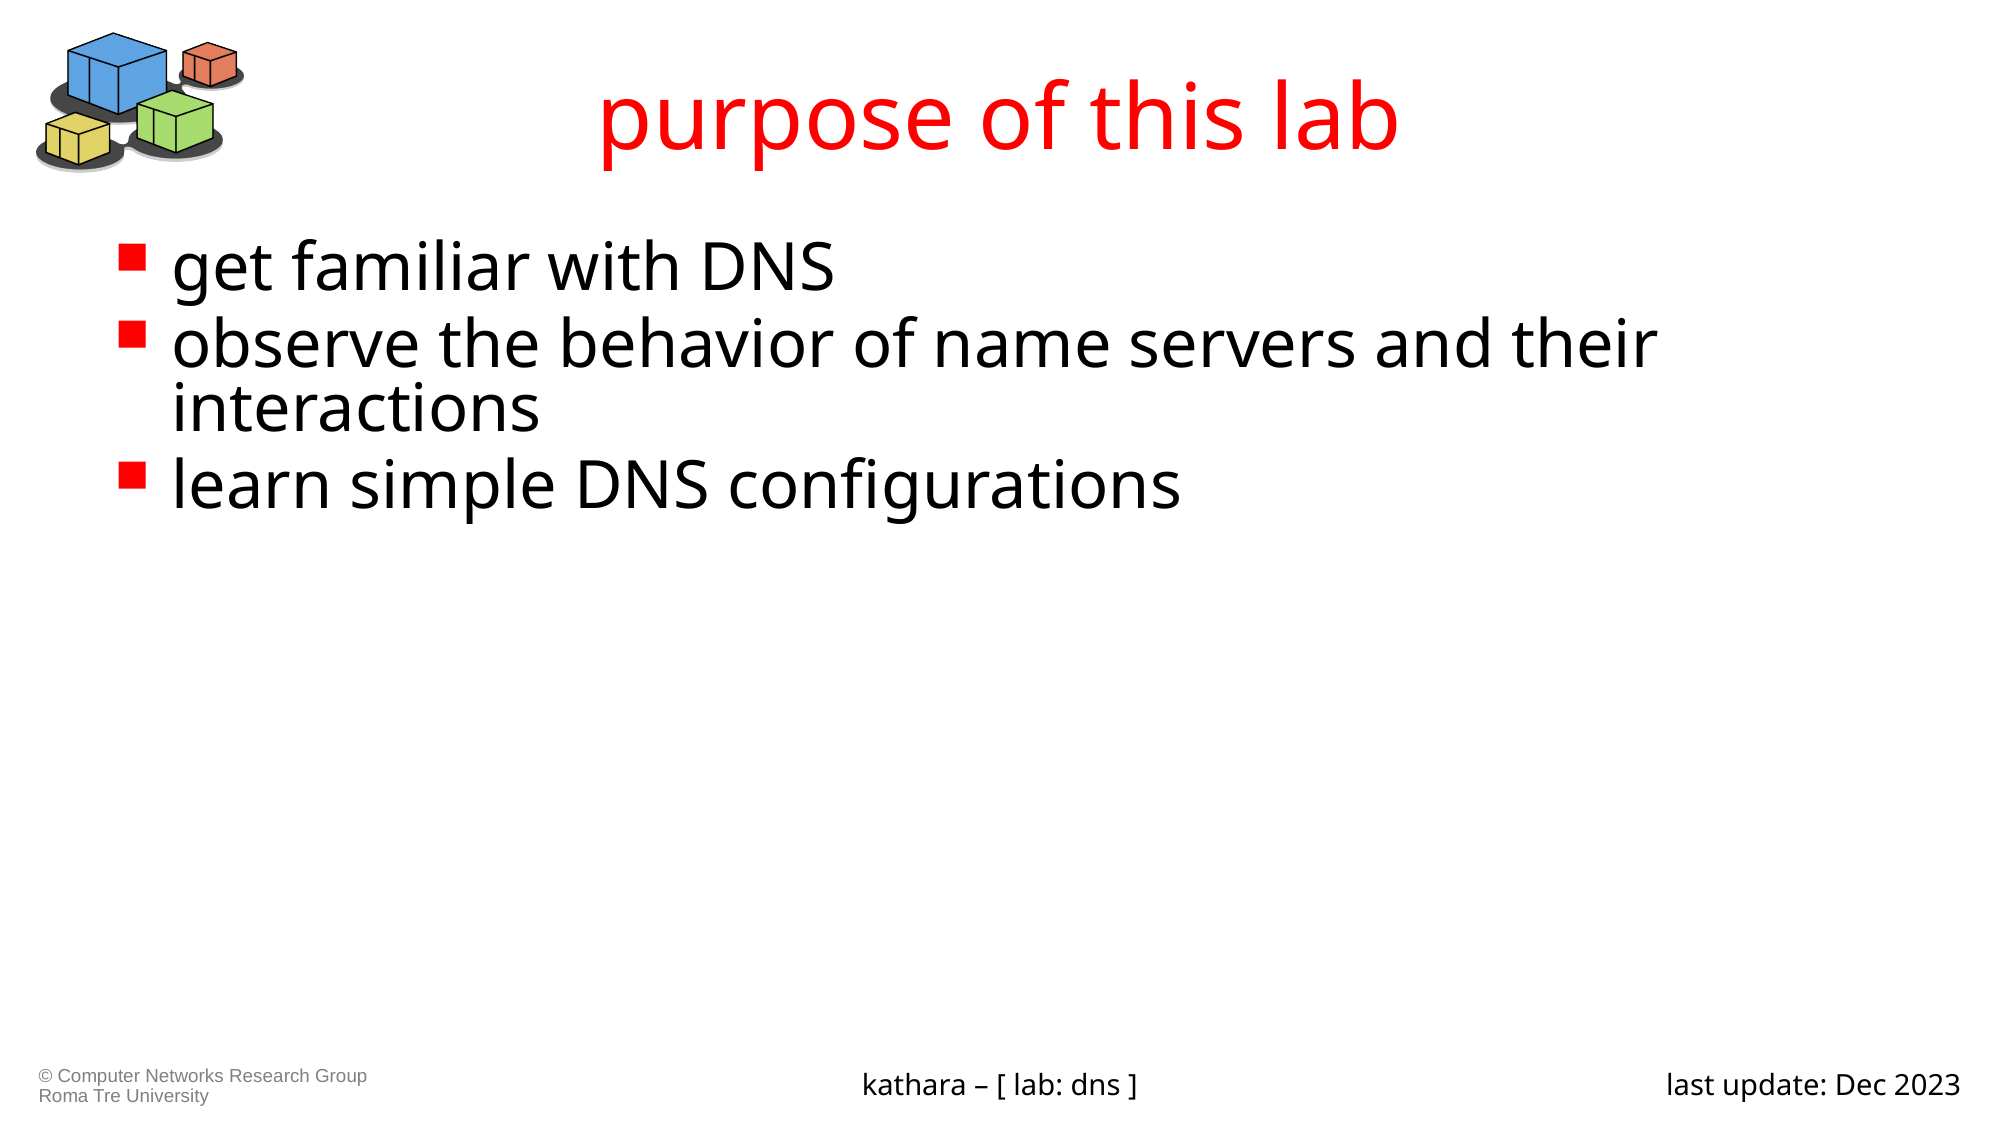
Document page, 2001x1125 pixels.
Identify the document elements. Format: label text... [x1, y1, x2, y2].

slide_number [1519, 1058, 1977, 1114]
footer kathara – [ lab: dns ] [511, 1058, 1489, 1114]
picture [36, 32, 99, 173]
title purpose of this lab [99, 19, 1900, 207]
list get familiar with DNS observe the behavior of name servers and their interactions learn simple DNS configurations [99, 231, 1900, 1005]
